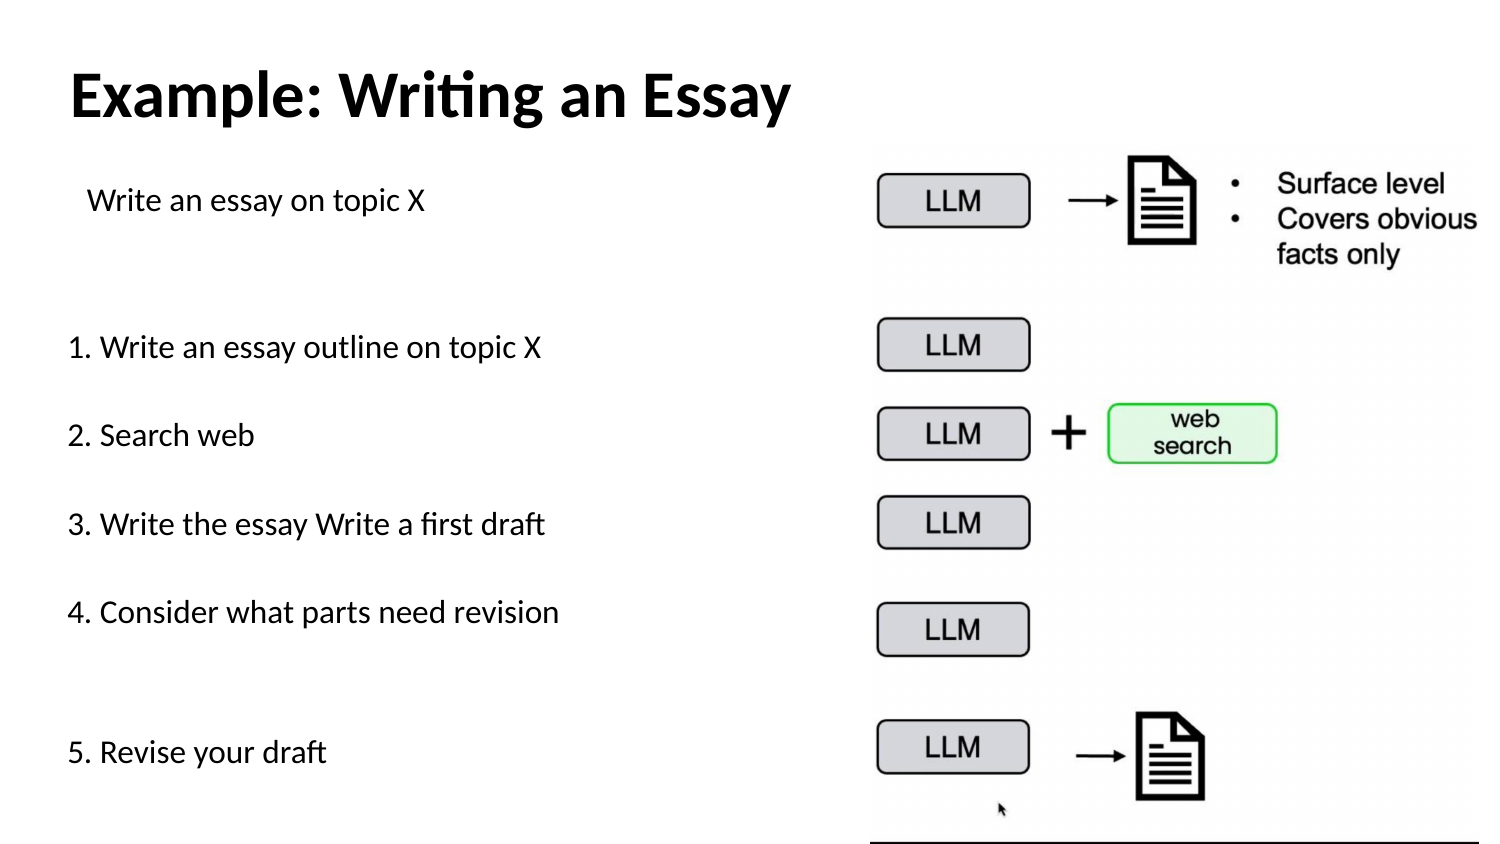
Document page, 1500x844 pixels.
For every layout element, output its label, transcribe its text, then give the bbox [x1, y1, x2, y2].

text_box 3. Write the essay Write a first draft [52, 494, 726, 550]
text_box 4. Consider what parts need revision [52, 582, 604, 638]
text_box Example: Writing an Essay [55, 43, 816, 139]
text_box 2. Search web [52, 405, 338, 460]
text_box 5. Revise your draft [52, 722, 433, 778]
text_box Write an essay on topic X [72, 170, 556, 226]
text_box 1. Write an essay outline on topic X [52, 317, 726, 373]
picture [870, 143, 1480, 844]
